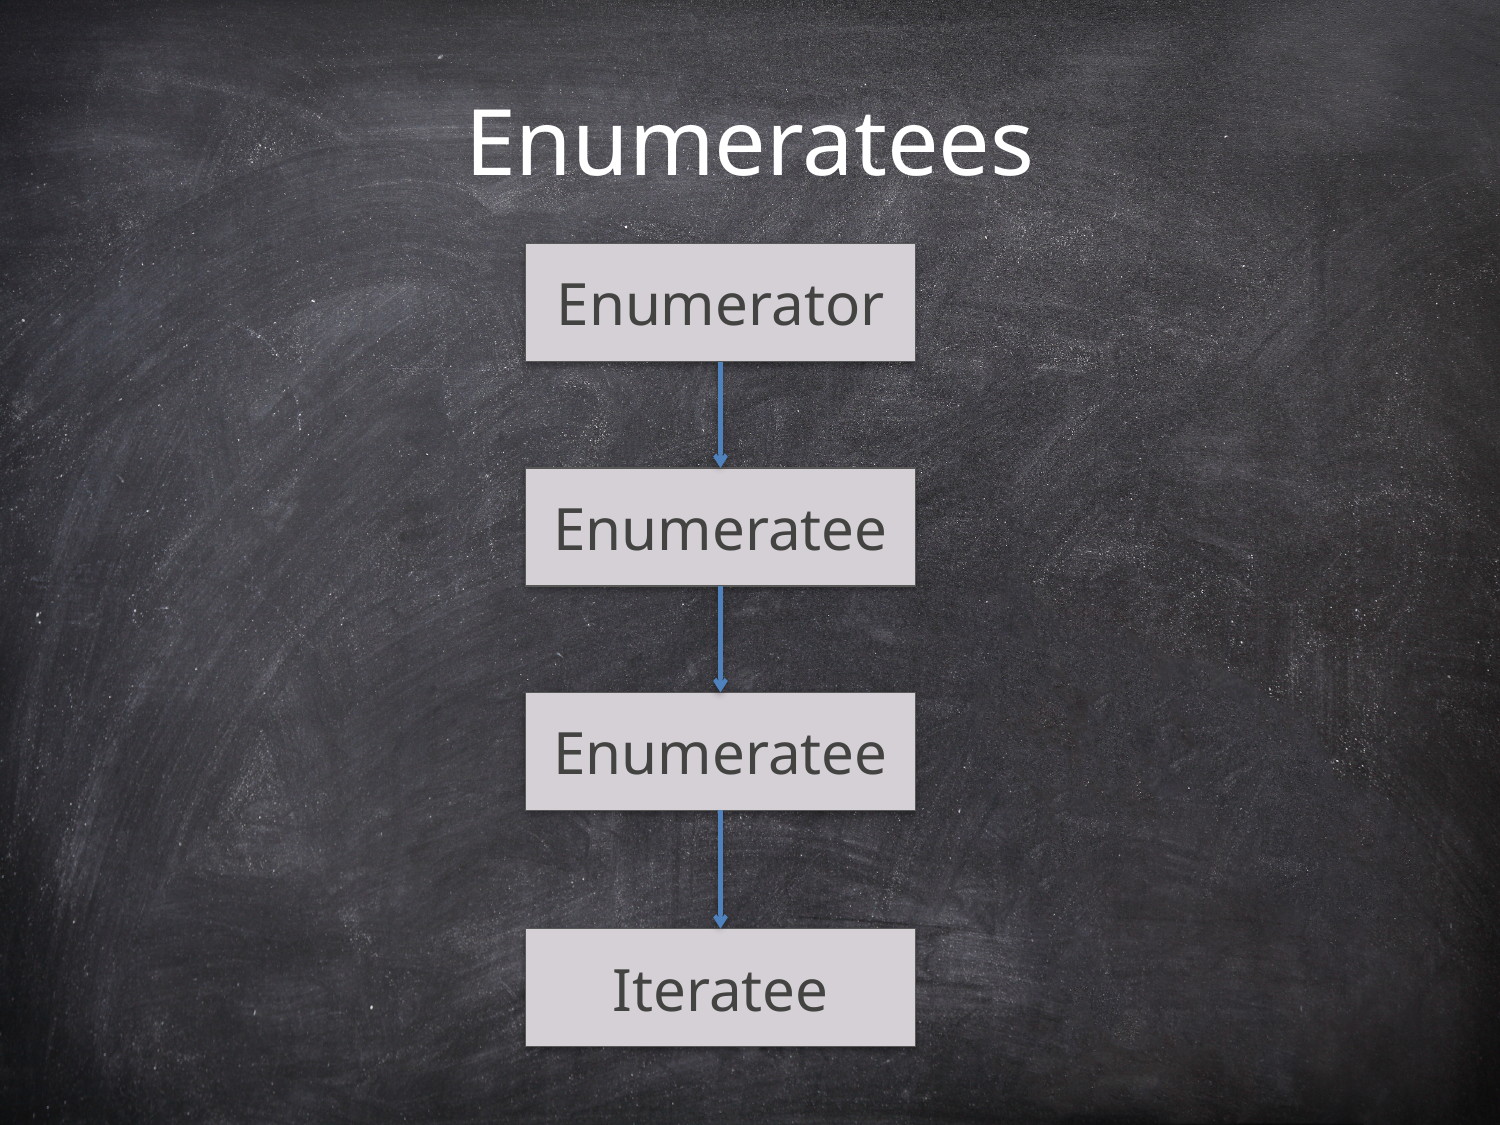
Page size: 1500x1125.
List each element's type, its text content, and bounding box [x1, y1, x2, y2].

picture [0, 0, 1500, 1125]
title Enumeratees [75, 45, 1425, 233]
text_box Enumeratee [525, 467, 916, 587]
text_box Iteratee [525, 928, 916, 1047]
text_box Enumerator [525, 243, 916, 362]
text_box Enumeratee [525, 692, 916, 811]
